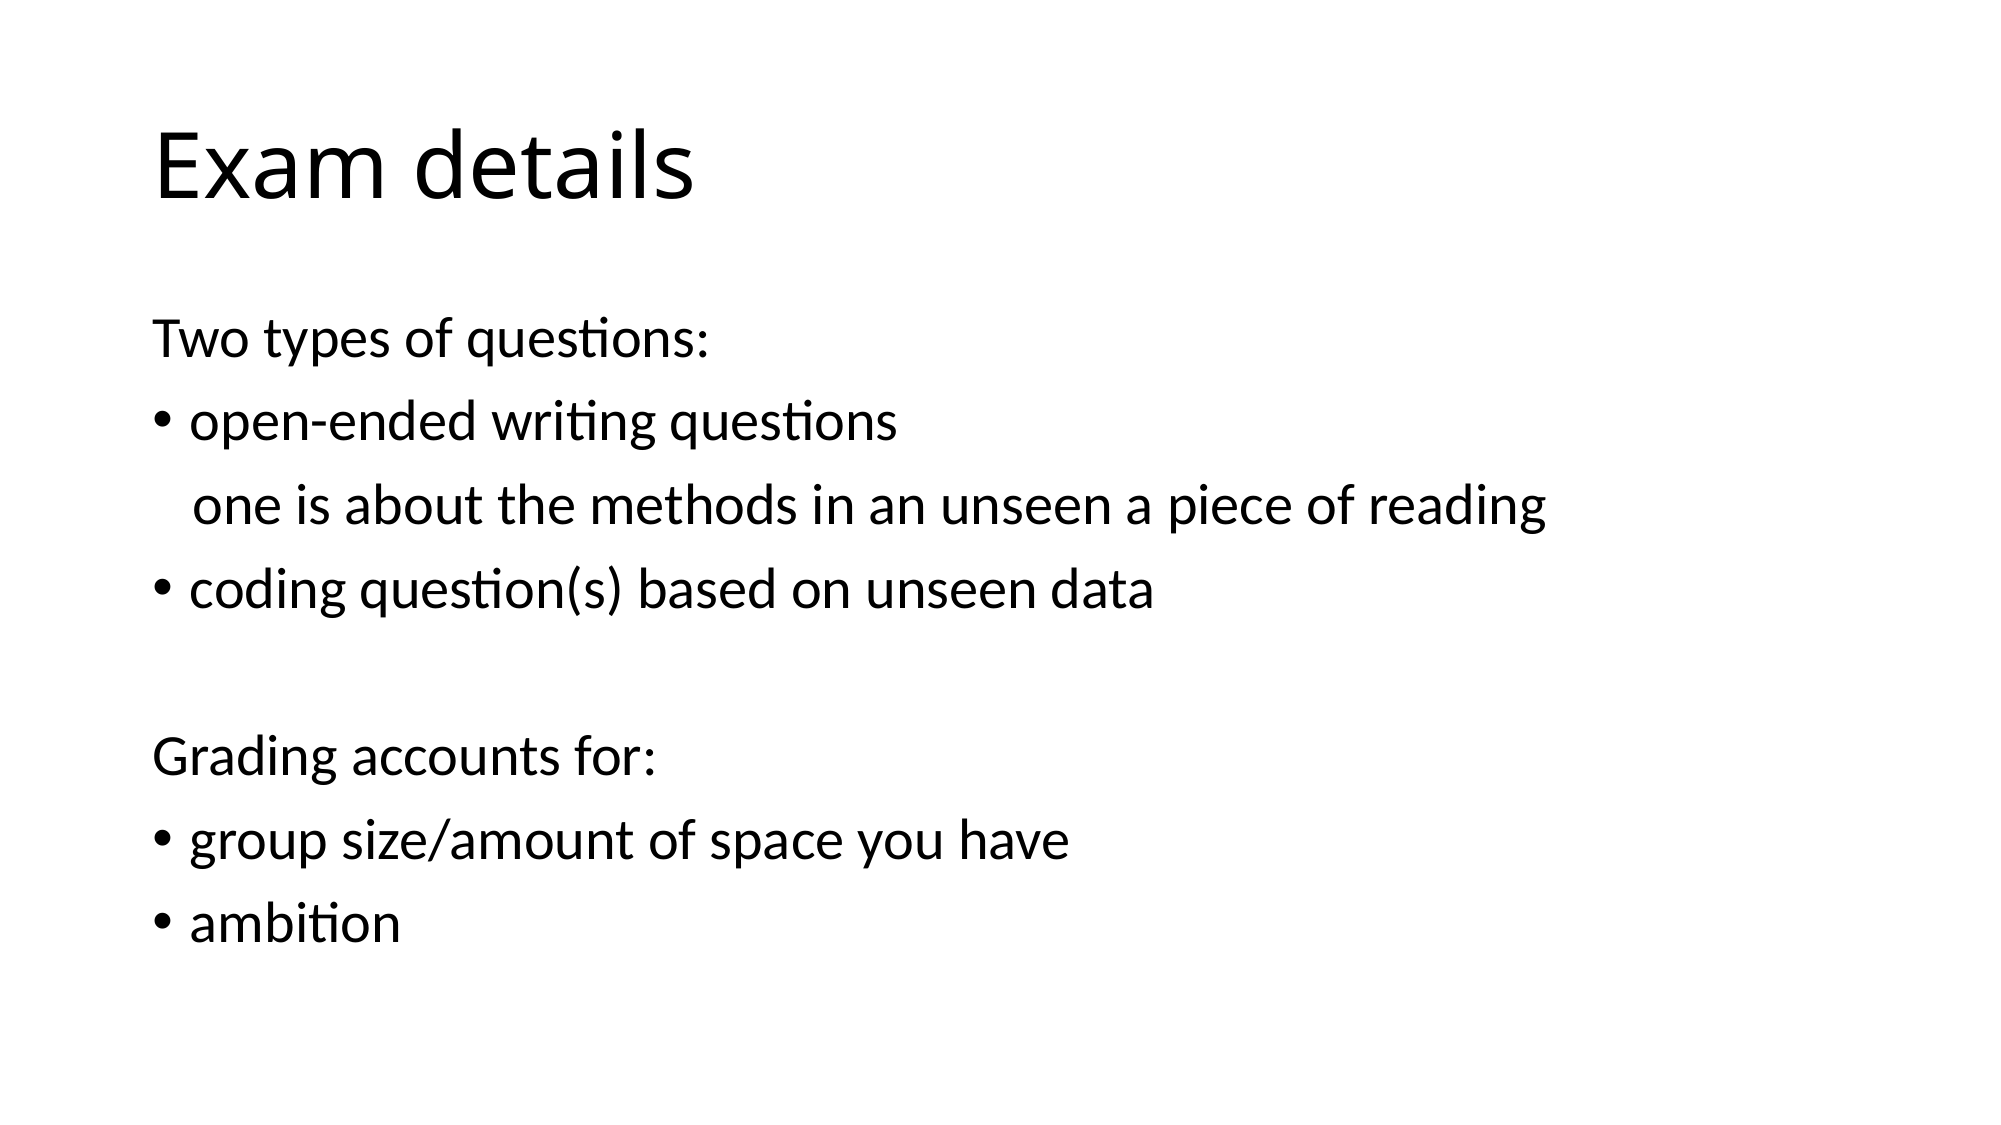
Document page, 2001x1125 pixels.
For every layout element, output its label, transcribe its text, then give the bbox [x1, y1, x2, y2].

list Two types of questions: open-ended writing questions one is about the methods in an unseen a piece of reading coding question(s) based on unseen data Grading accounts for: group size/amount of space you have ambition [137, 299, 1863, 1014]
title Exam details [137, 59, 1863, 278]
